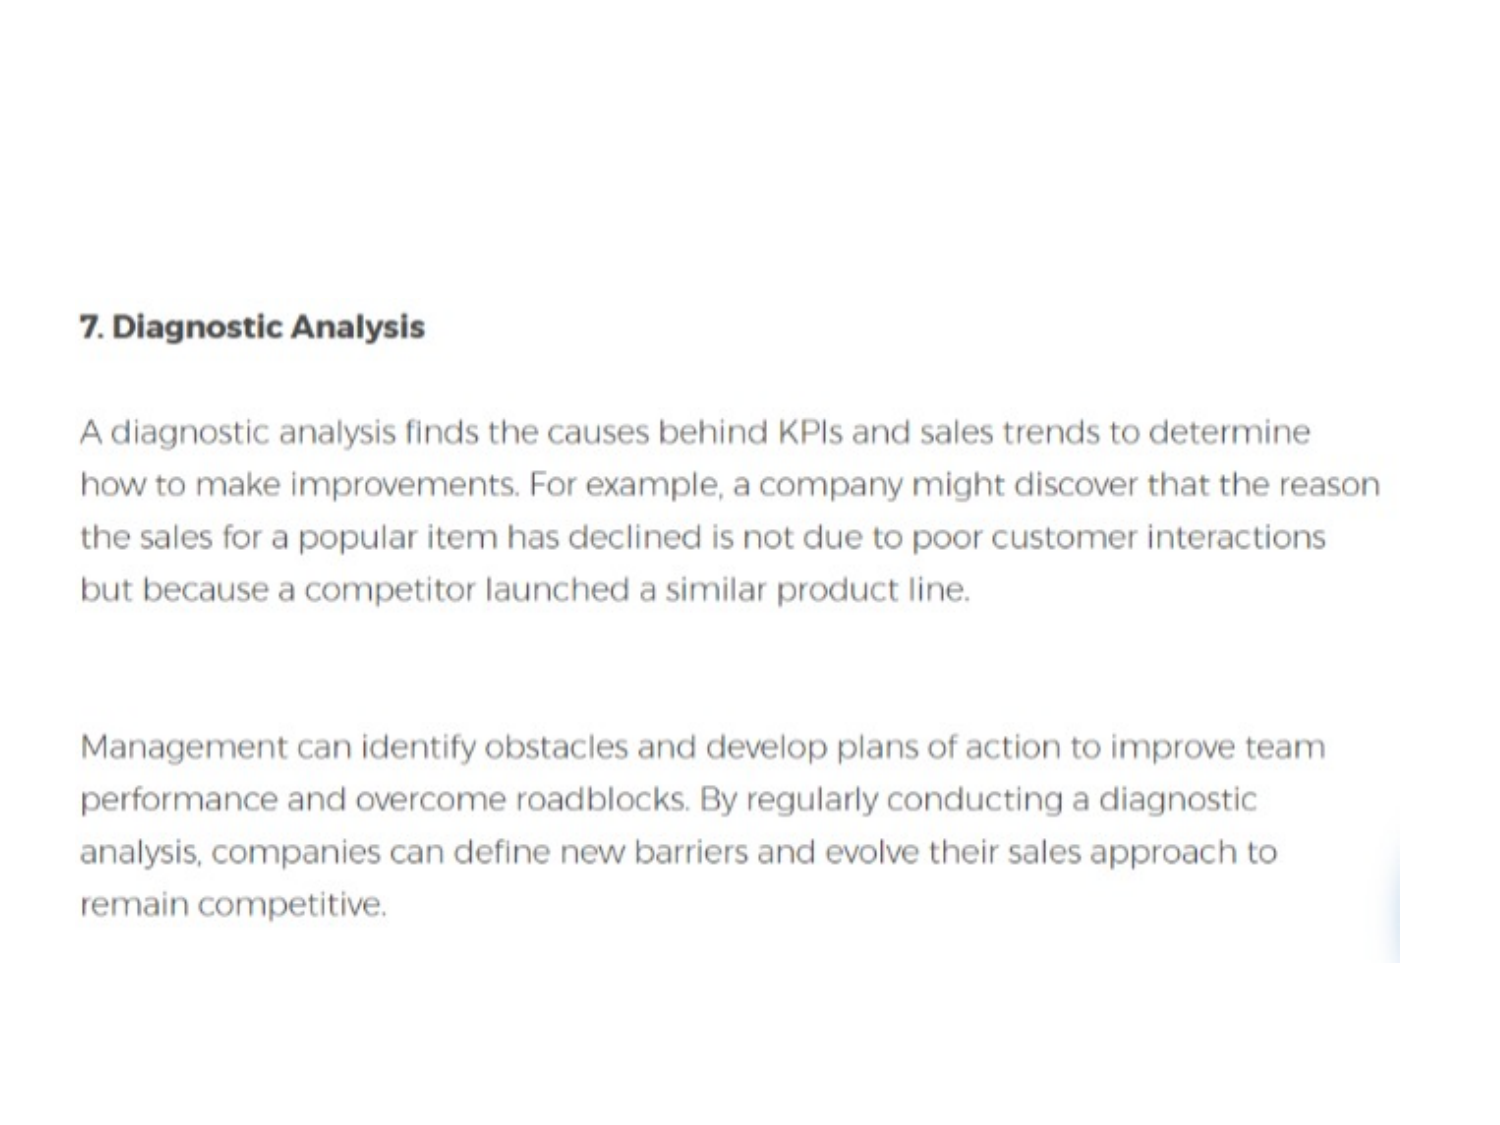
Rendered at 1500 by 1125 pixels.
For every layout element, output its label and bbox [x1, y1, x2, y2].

picture [74, 298, 1401, 963]
